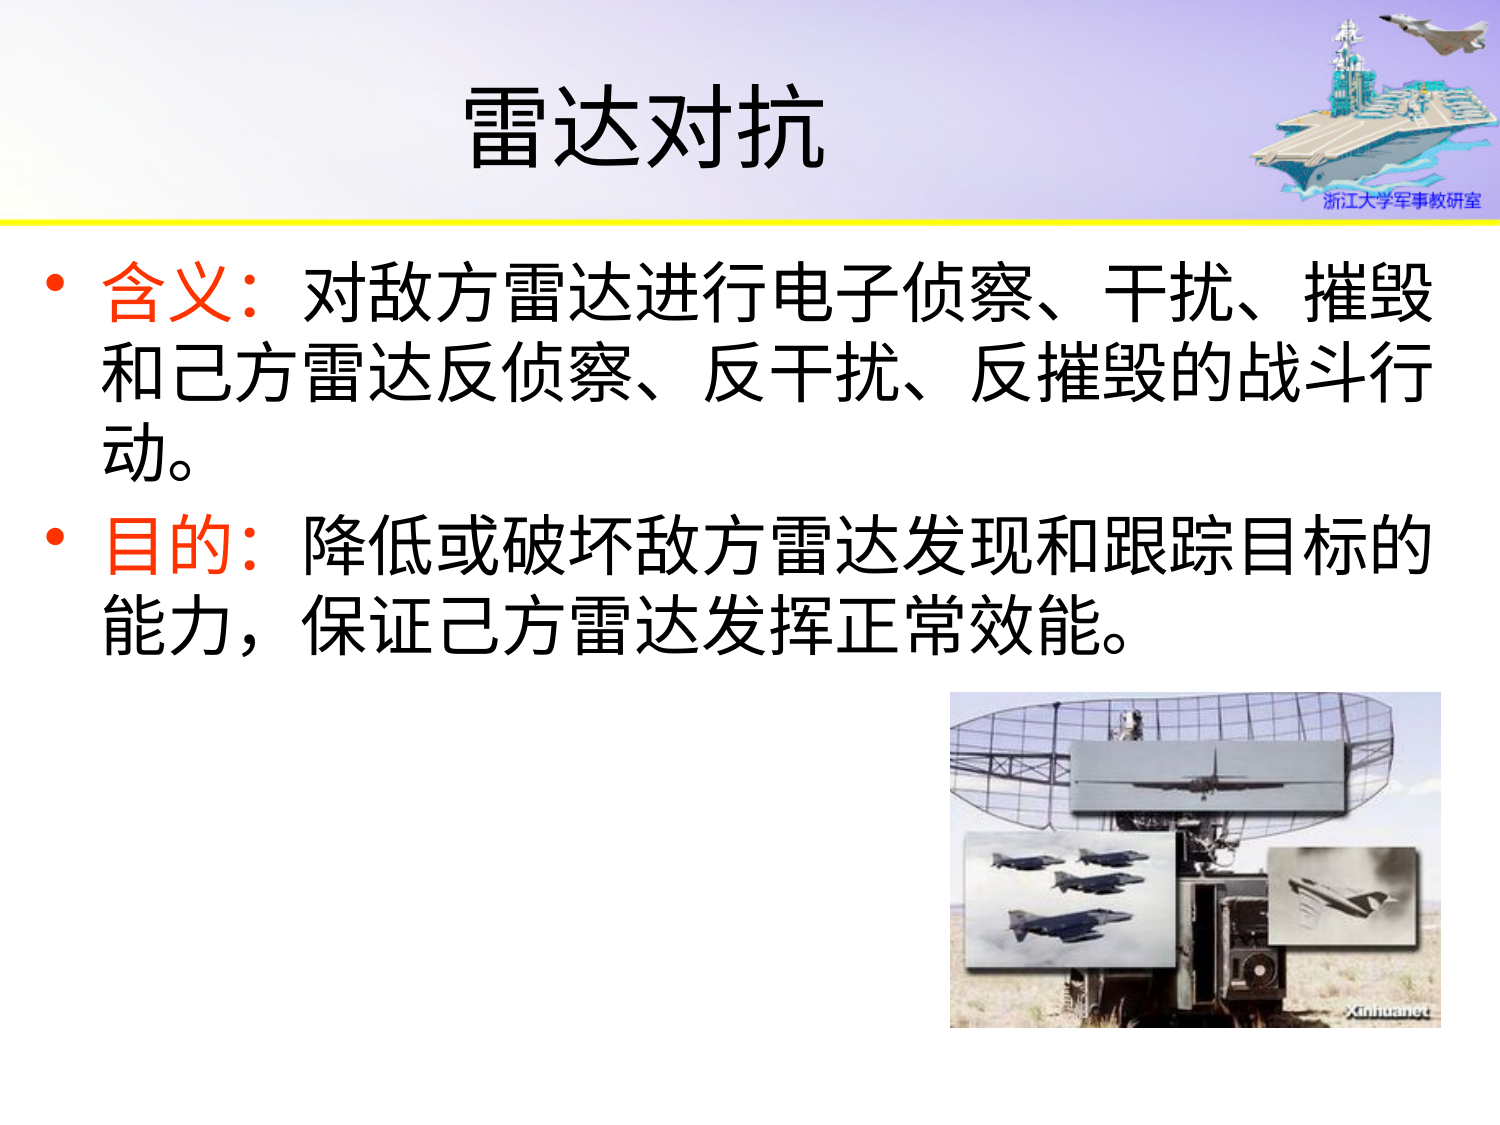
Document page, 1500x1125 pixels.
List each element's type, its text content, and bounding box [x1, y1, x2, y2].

list 含义：对敌方雷达进行电子侦察、干扰、摧毁和己方雷达反侦察、反干扰、反摧毁的战斗行动。 目的：降低或破坏敌方雷达发现和跟踪目标的能力，保证己方雷达发挥正常效能。 [29, 243, 1460, 1036]
title 雷达对抗 [29, 30, 1259, 219]
picture [950, 692, 1442, 1028]
picture [0, 0, 1500, 226]
